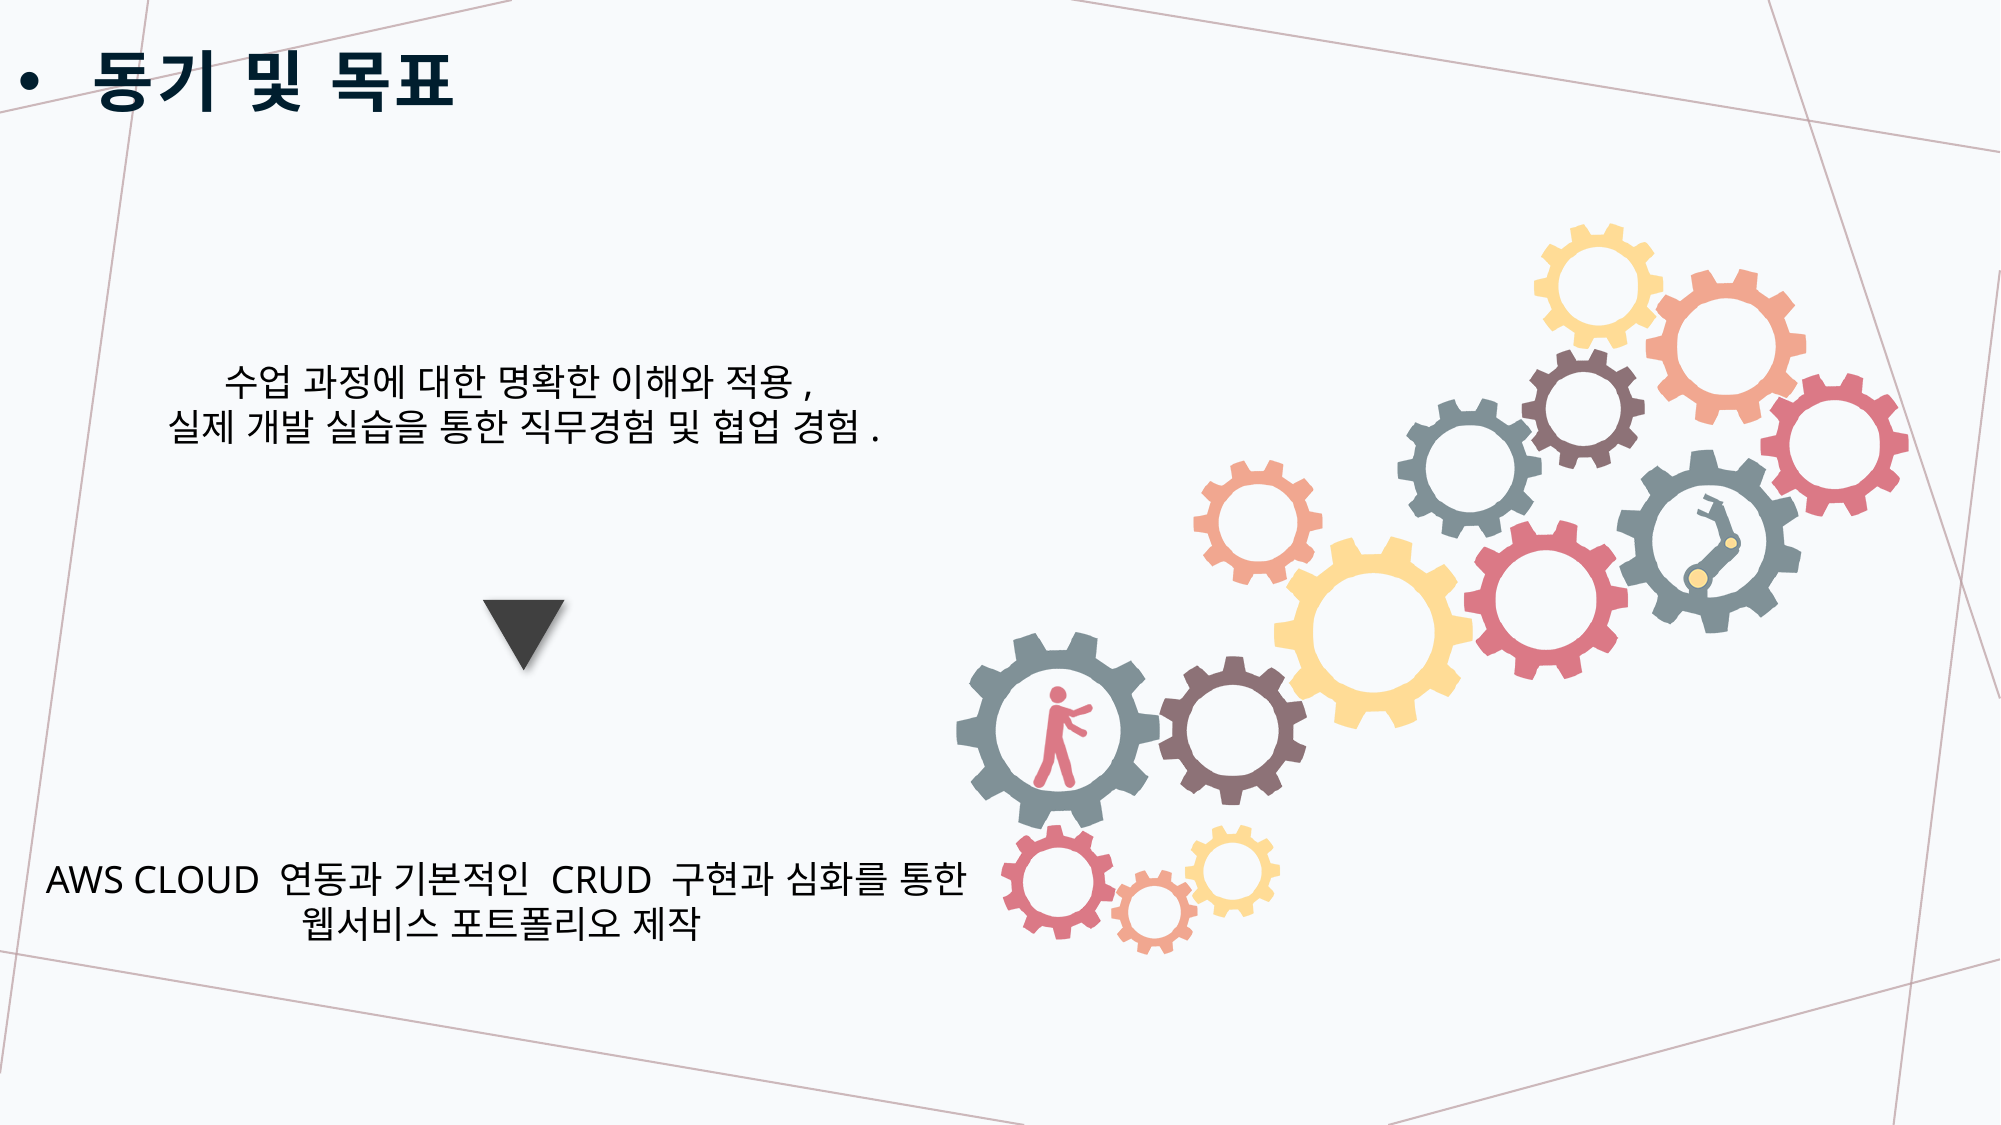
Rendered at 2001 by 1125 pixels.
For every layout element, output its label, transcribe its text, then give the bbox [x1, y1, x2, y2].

text_box 수업 과정에 대한 명확한 이해와 적용, 실제 개발 실습을 통한 직무경험 및 협업 경험. [109, 351, 939, 457]
text_box AWS CLOUD 연동과 기본적인 CRUD 구현과 심화를 통한 웹서비스 포트폴리오 제작 [3, 848, 1011, 954]
text_box [481, 598, 567, 673]
title 동기 및 목표 [0, 0, 652, 154]
